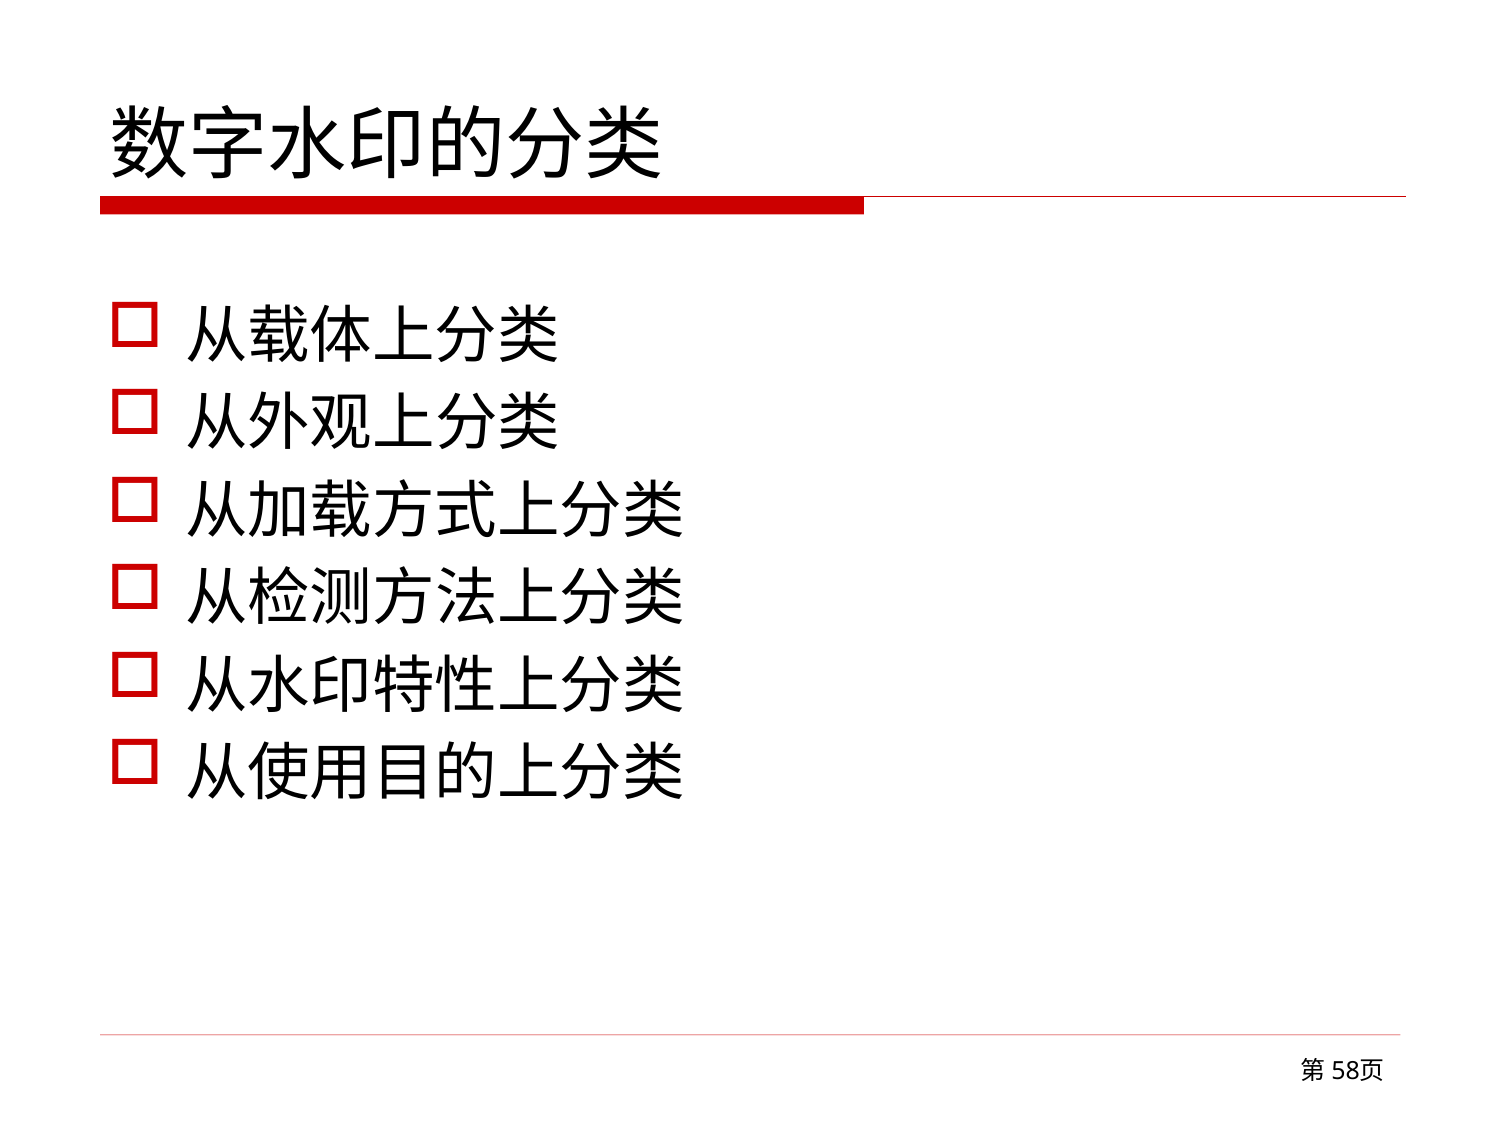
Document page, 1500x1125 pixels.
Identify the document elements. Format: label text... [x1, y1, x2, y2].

list 从载体上分类 从外观上分类 从加载方式上分类 从检测方法上分类 从水印特性上分类 从使用目的上分类 [92, 287, 1406, 988]
slide_number [1074, 1046, 1401, 1103]
title 数字水印的分类 [94, 50, 1407, 197]
